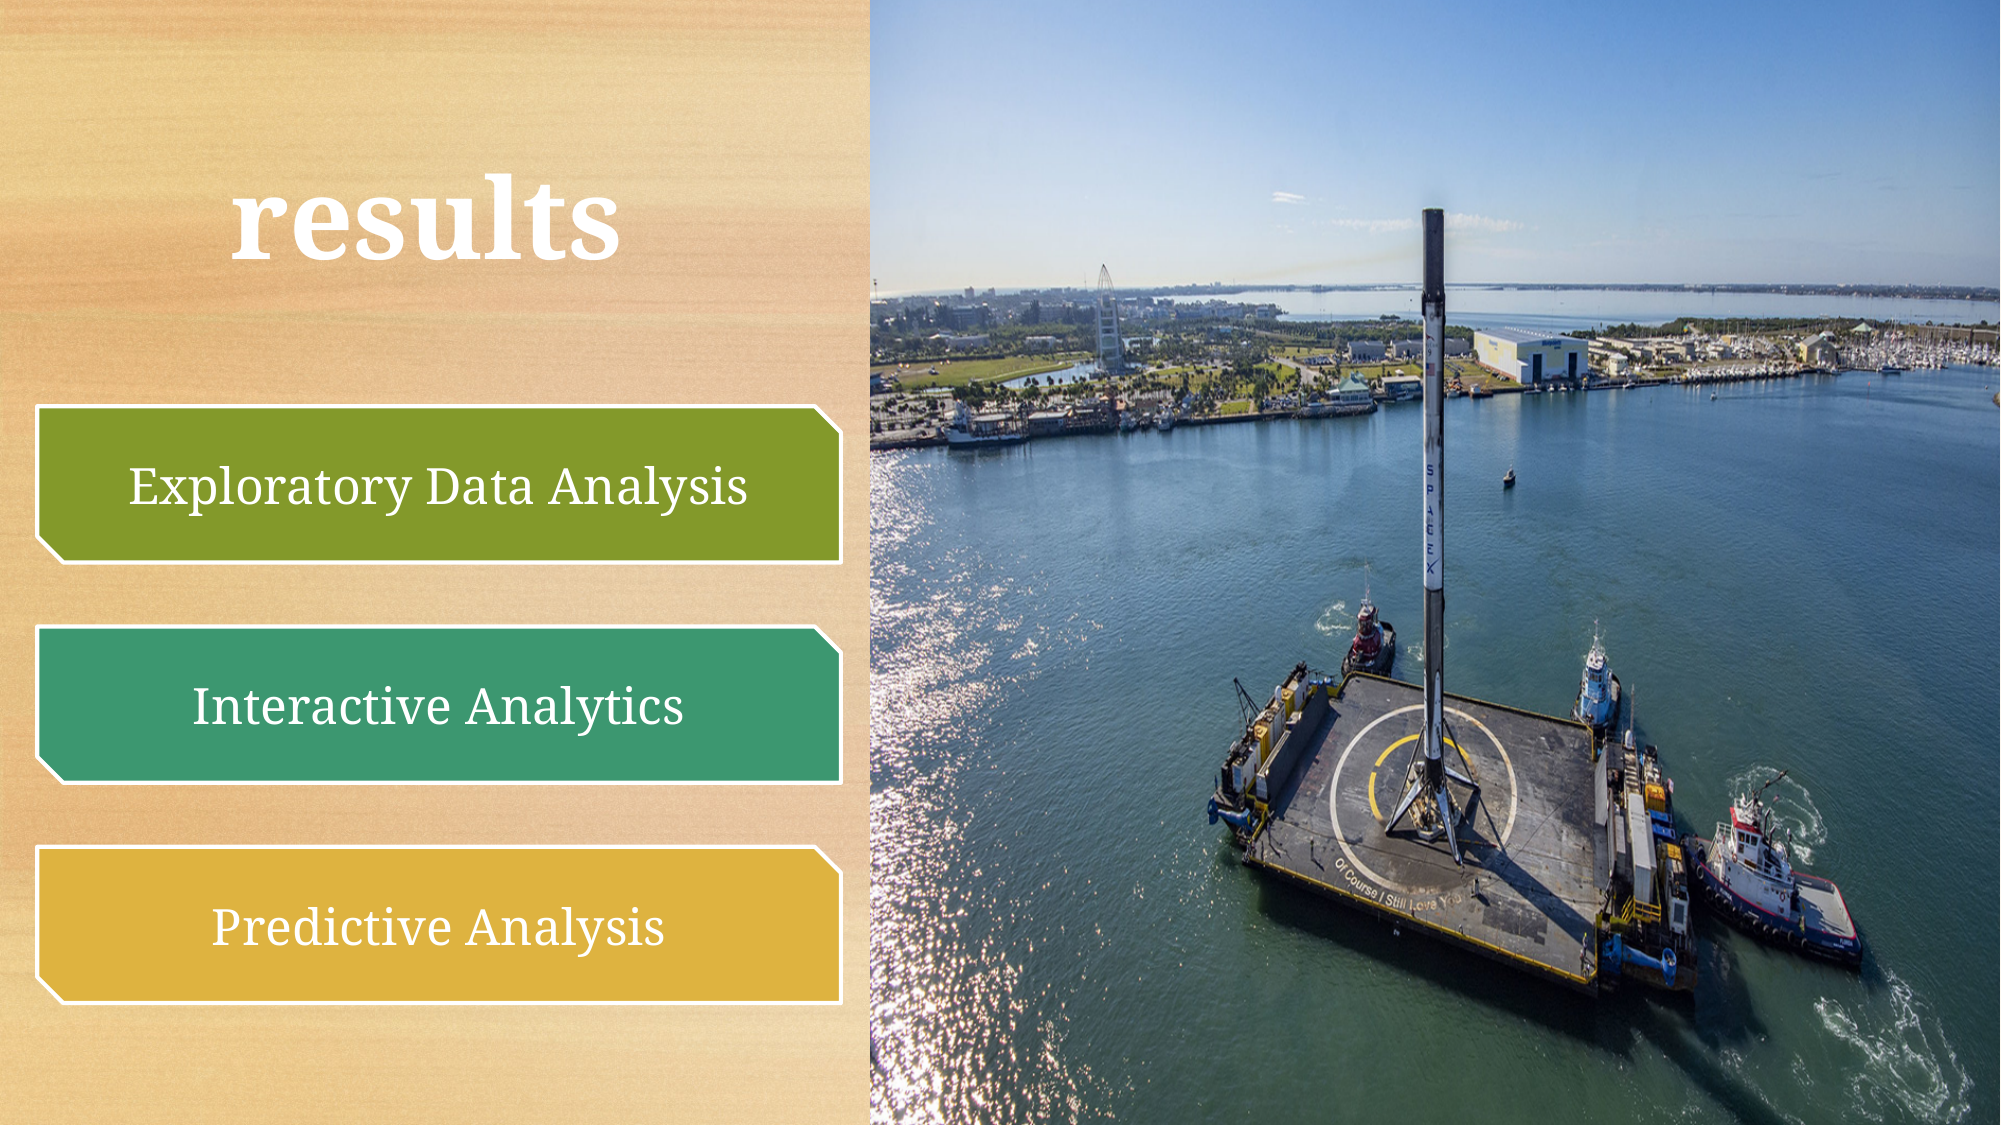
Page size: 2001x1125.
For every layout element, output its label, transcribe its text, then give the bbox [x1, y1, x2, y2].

picture [0, 0, 2001, 1125]
text_box Interactive Analytics [35, 624, 843, 785]
text_box Exploratory Data Analysis [35, 404, 843, 565]
text_box Predictive Analysis [35, 844, 843, 1006]
title results [102, 160, 776, 284]
